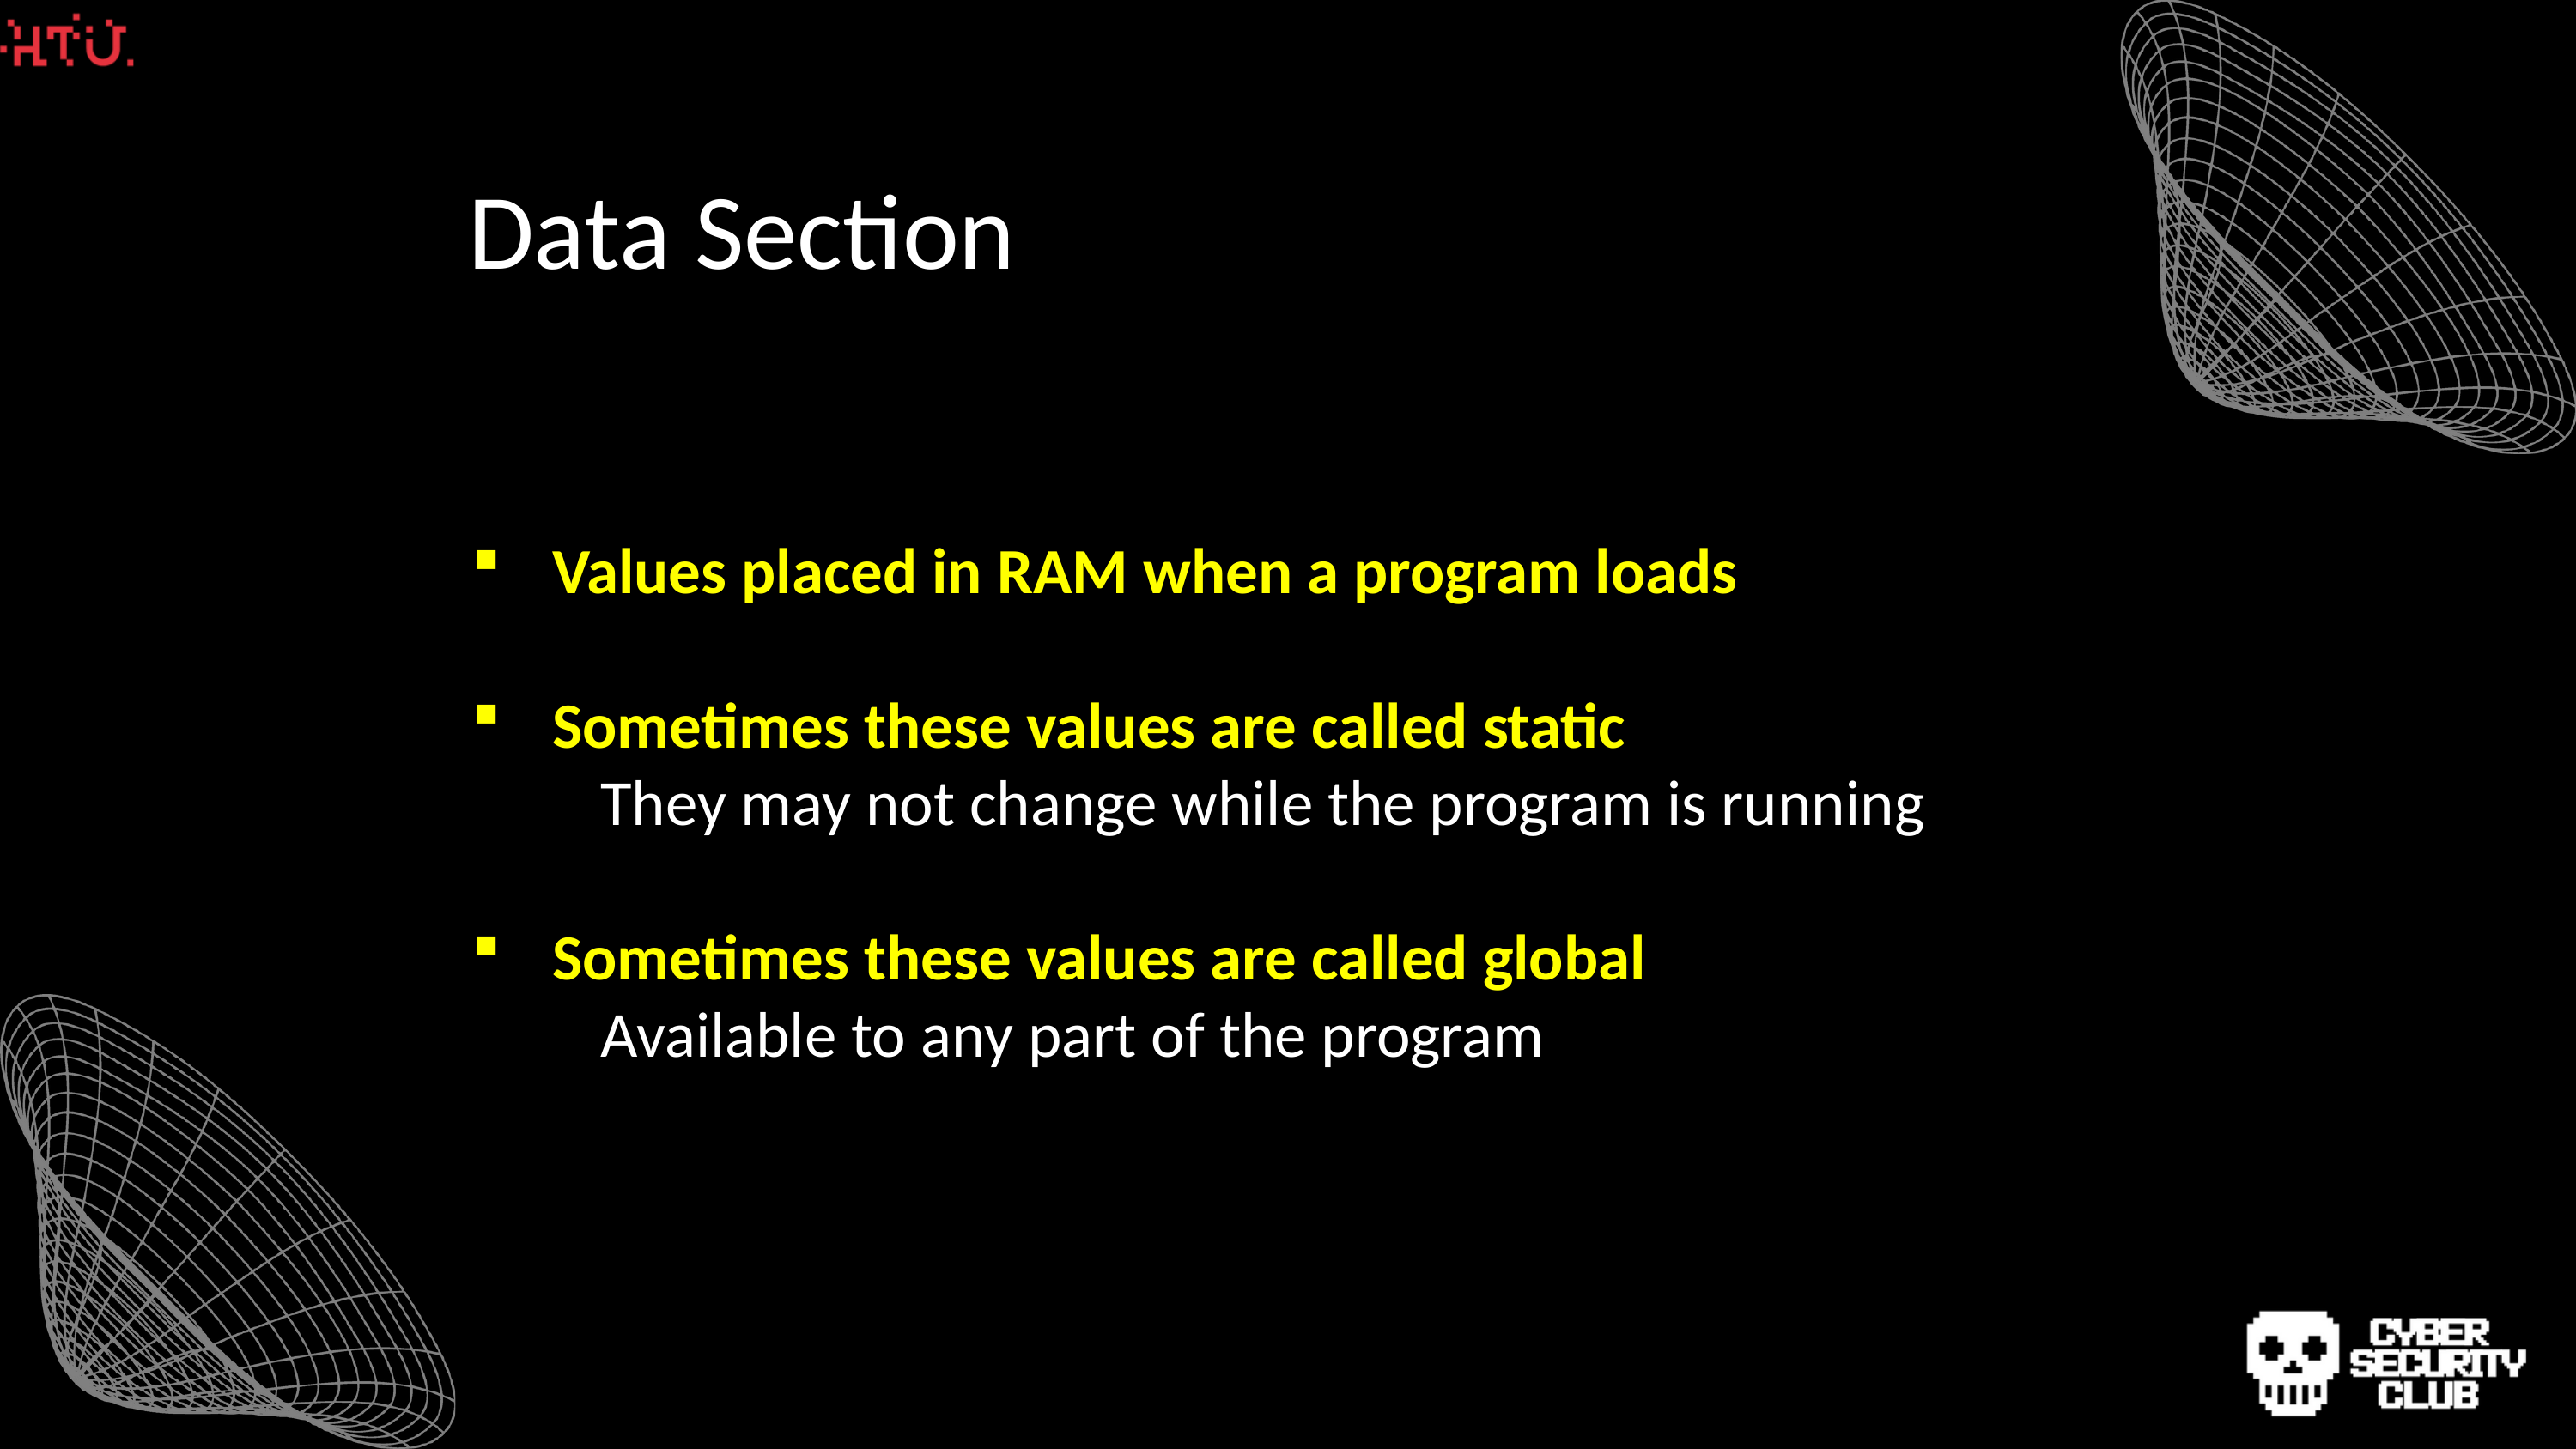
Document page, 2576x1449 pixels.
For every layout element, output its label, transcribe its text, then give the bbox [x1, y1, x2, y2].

text_box Values placed in RAM when a program loads Sometimes these values are called static They may not change while the program is running Sometimes these values are called global Available to any part of the program [459, 522, 1961, 1076]
text_box [0, 994, 456, 1449]
text_box [2120, 0, 2576, 454]
text_box [0, 0, 134, 107]
text_box [2239, 1303, 2530, 1421]
text_box Data Section [455, 155, 1744, 297]
